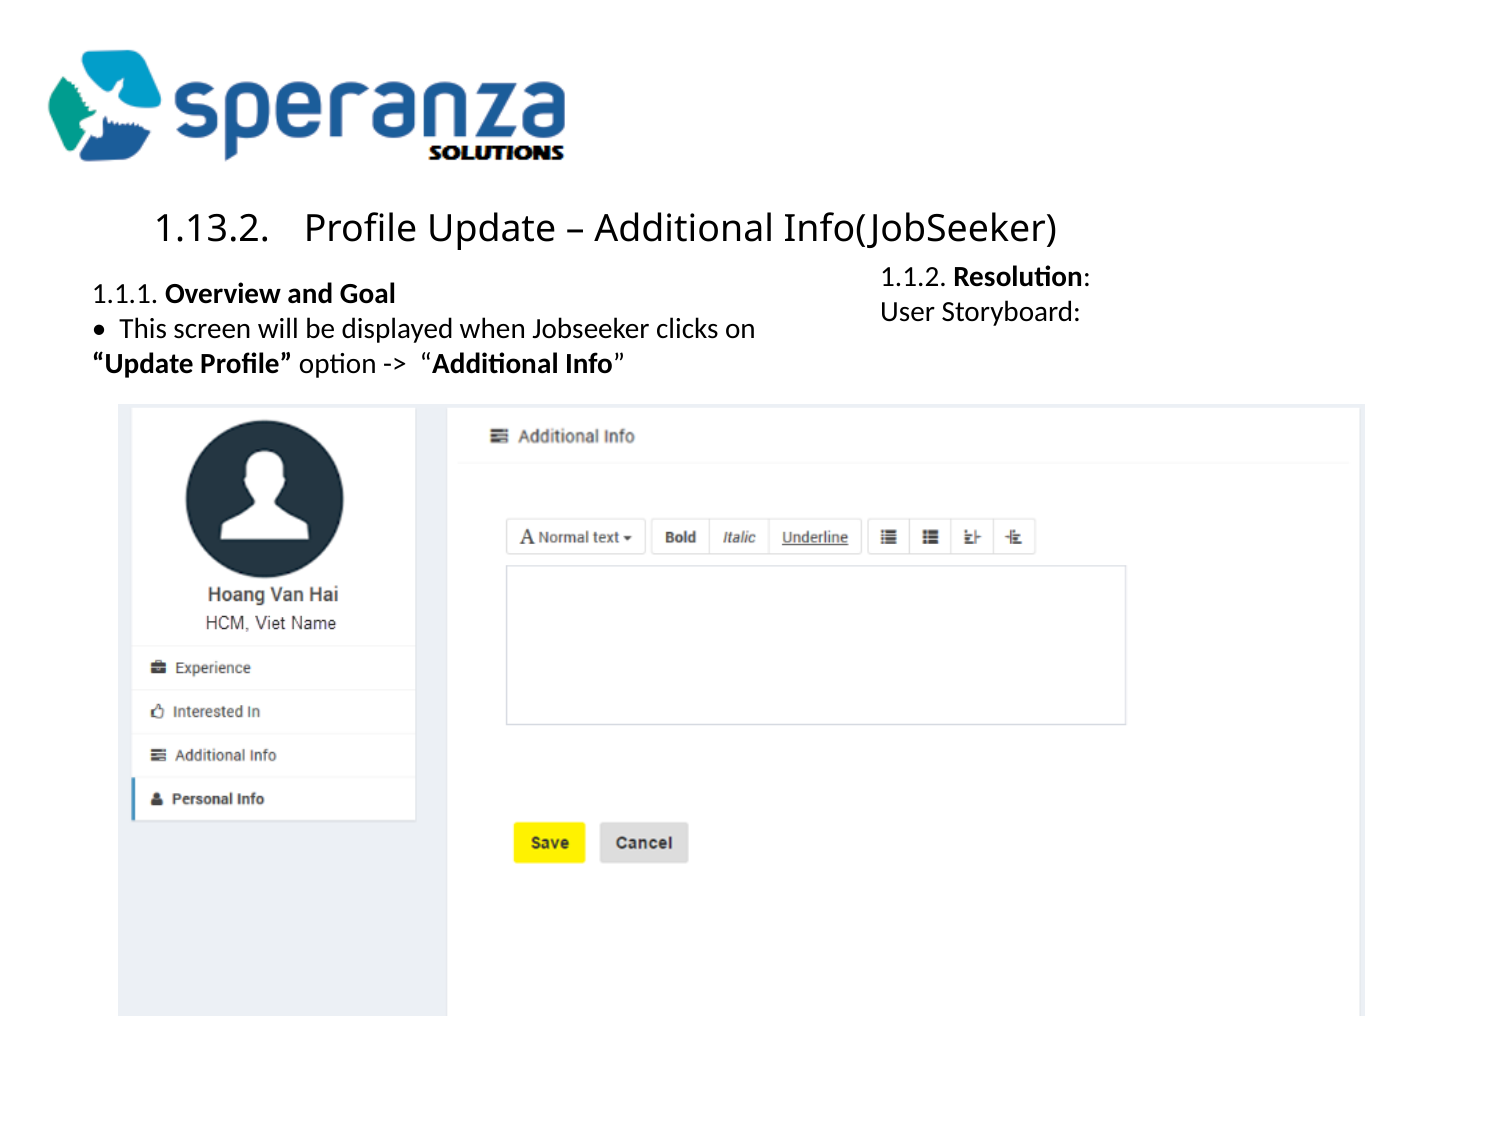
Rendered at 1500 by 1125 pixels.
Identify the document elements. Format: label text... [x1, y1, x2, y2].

text_box 1.1.1. Overview and Goal • This screen will be displayed when Jobseeker clicks on “Update Profile” option -> “Additional Info” [77, 267, 866, 387]
picture [118, 404, 1365, 1016]
picture [17, 19, 601, 193]
text_box 1.13.2. Profile Update – Additional Info(JobSeeker) [139, 196, 1073, 256]
text_box 1.1.2. Resolution: User Storyboard: [865, 249, 1282, 335]
